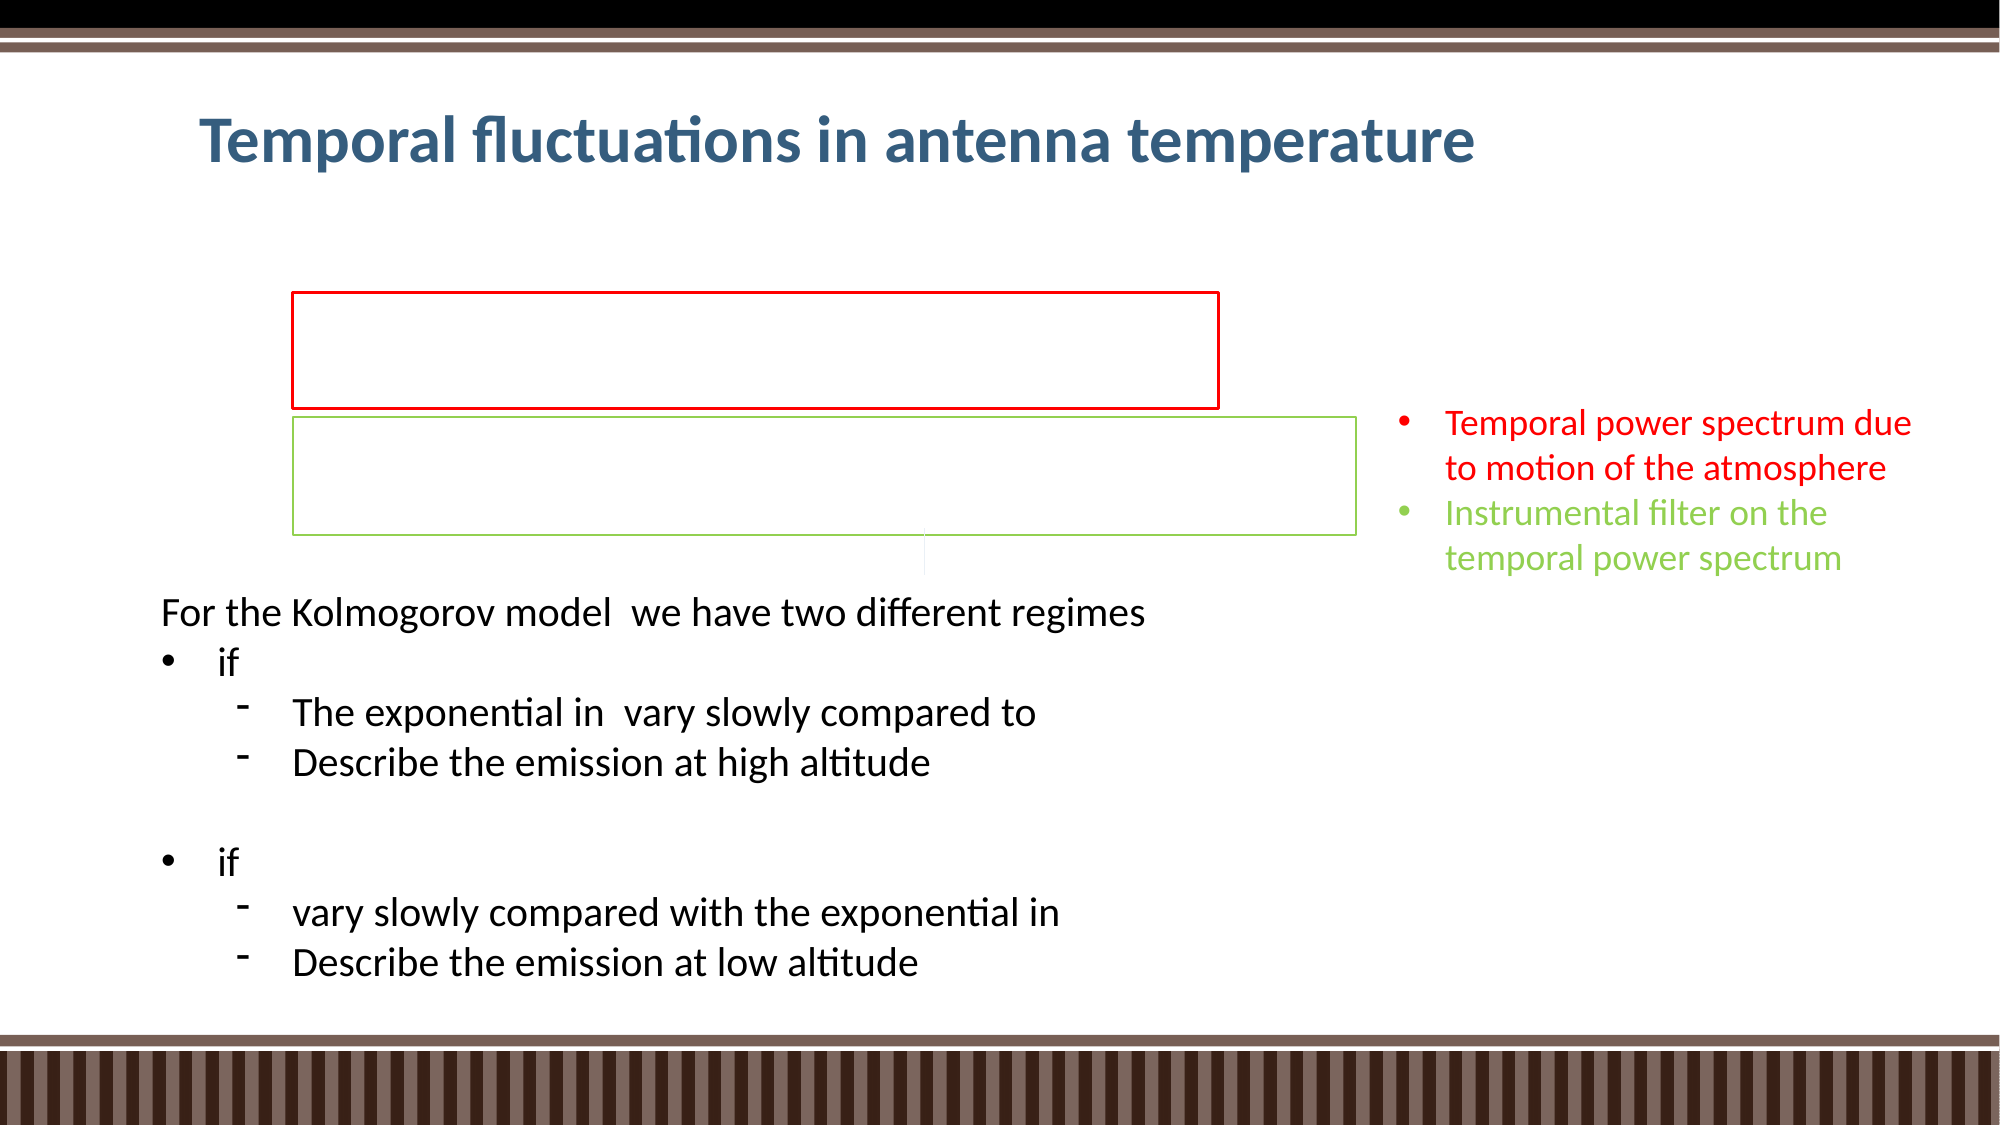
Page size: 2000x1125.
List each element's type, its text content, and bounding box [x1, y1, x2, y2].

text_box [292, 292, 1219, 409]
text_box [292, 417, 1356, 536]
title Temporal fluctuations in antenna temperature [184, 66, 1803, 185]
text_box Temporal power spectrum due to motion of the atmosphere Instrumental filter on the temporal power spectrum [1365, 390, 1945, 586]
